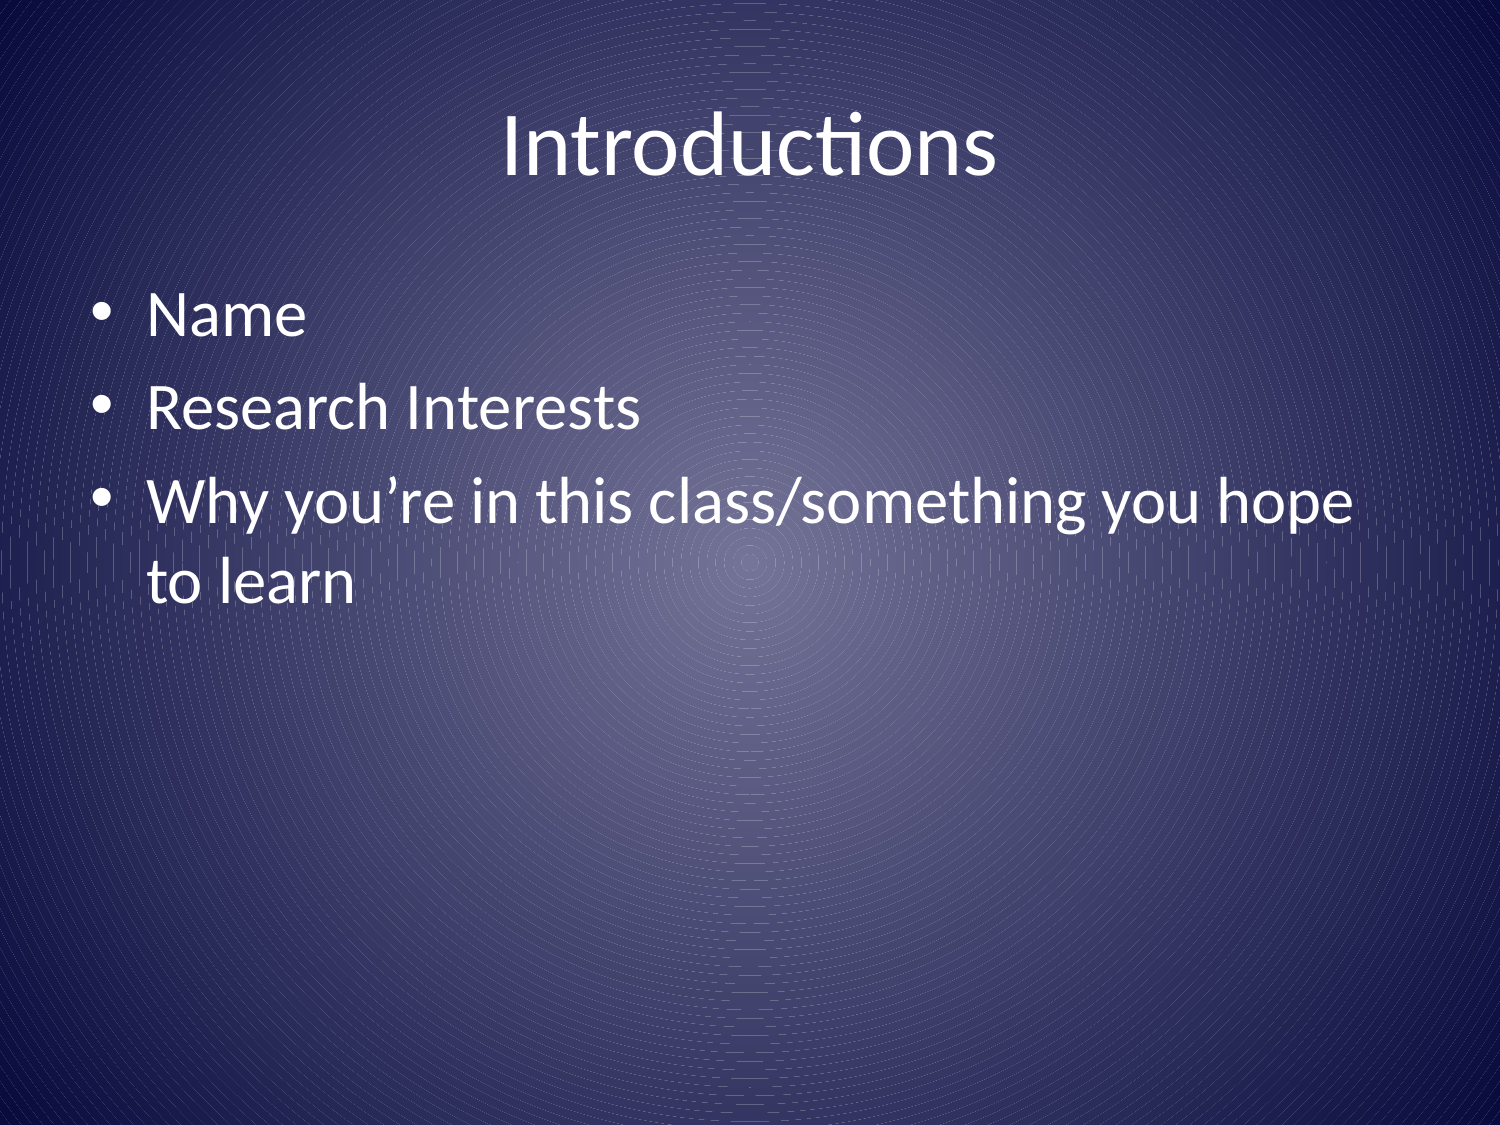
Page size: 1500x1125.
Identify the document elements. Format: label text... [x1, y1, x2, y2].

title Introductions [75, 45, 1425, 233]
list Name Research Interests Why you’re in this class/something you hope to learn [75, 262, 1425, 1005]
